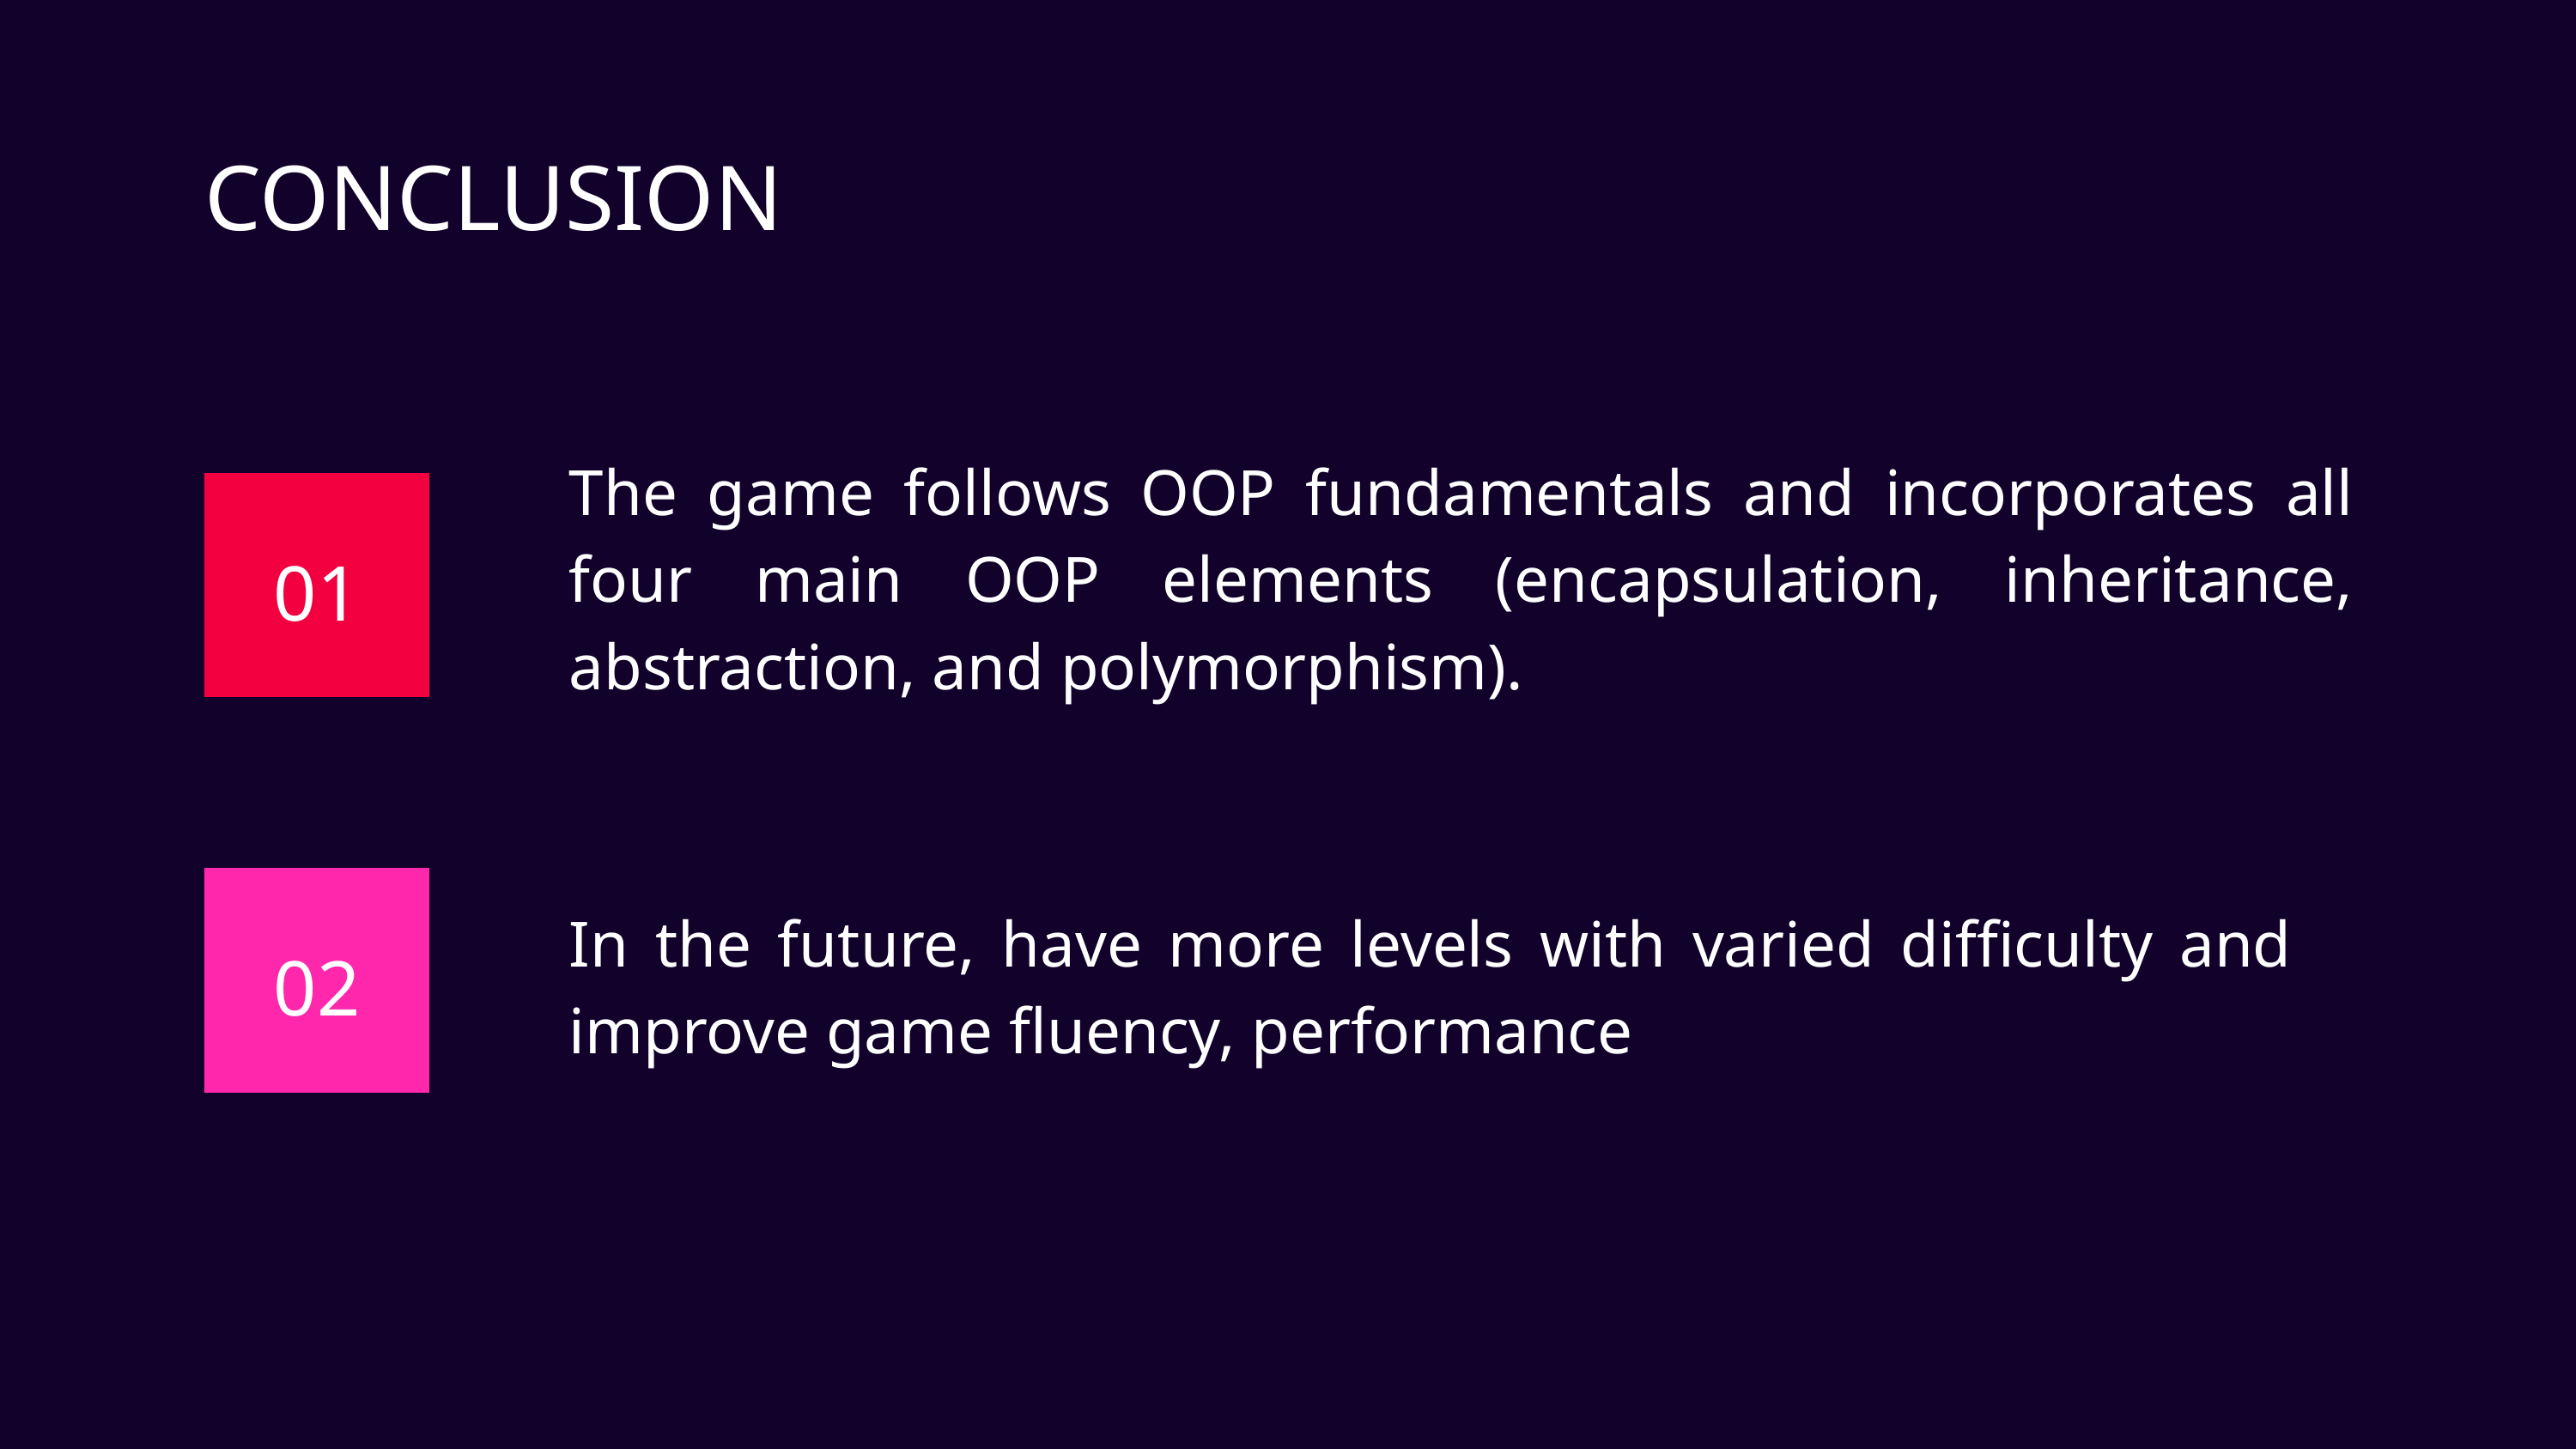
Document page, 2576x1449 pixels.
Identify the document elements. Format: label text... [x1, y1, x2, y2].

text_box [204, 472, 430, 698]
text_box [204, 868, 430, 1094]
text_box The game follows OOP fundamentals and incorporates all four main OOP elements (encapsulation, inheritance, abstraction, and polymorphism). [568, 440, 2355, 703]
text_box In the future, have more levels with varied difficulty and improve game fluency, performance [568, 891, 2293, 1067]
text_box CONCLUSION [204, 123, 1058, 249]
